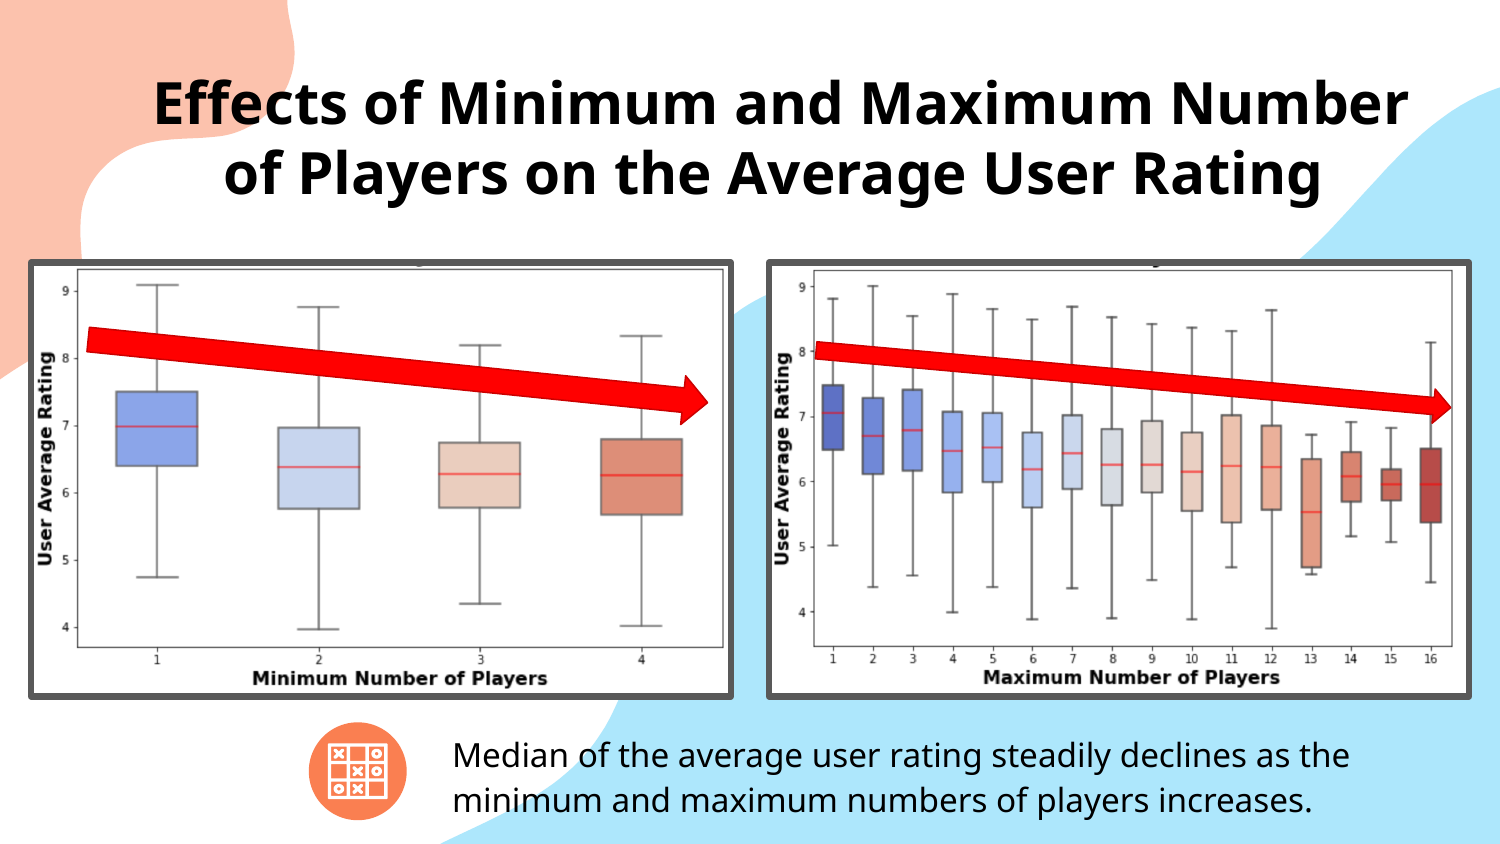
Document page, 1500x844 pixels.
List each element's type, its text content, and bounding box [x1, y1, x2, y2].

subtitle Median of the average user rating steadily declines as the minimum and maximum numbers of players increases. [362, 712, 1370, 844]
picture [771, 265, 1467, 694]
title Effects of Minimum and Maximum Number of Players on the Average User Rating [119, 101, 1443, 172]
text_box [308, 722, 407, 821]
text_box [1108, 56, 1478, 158]
picture [33, 265, 728, 694]
